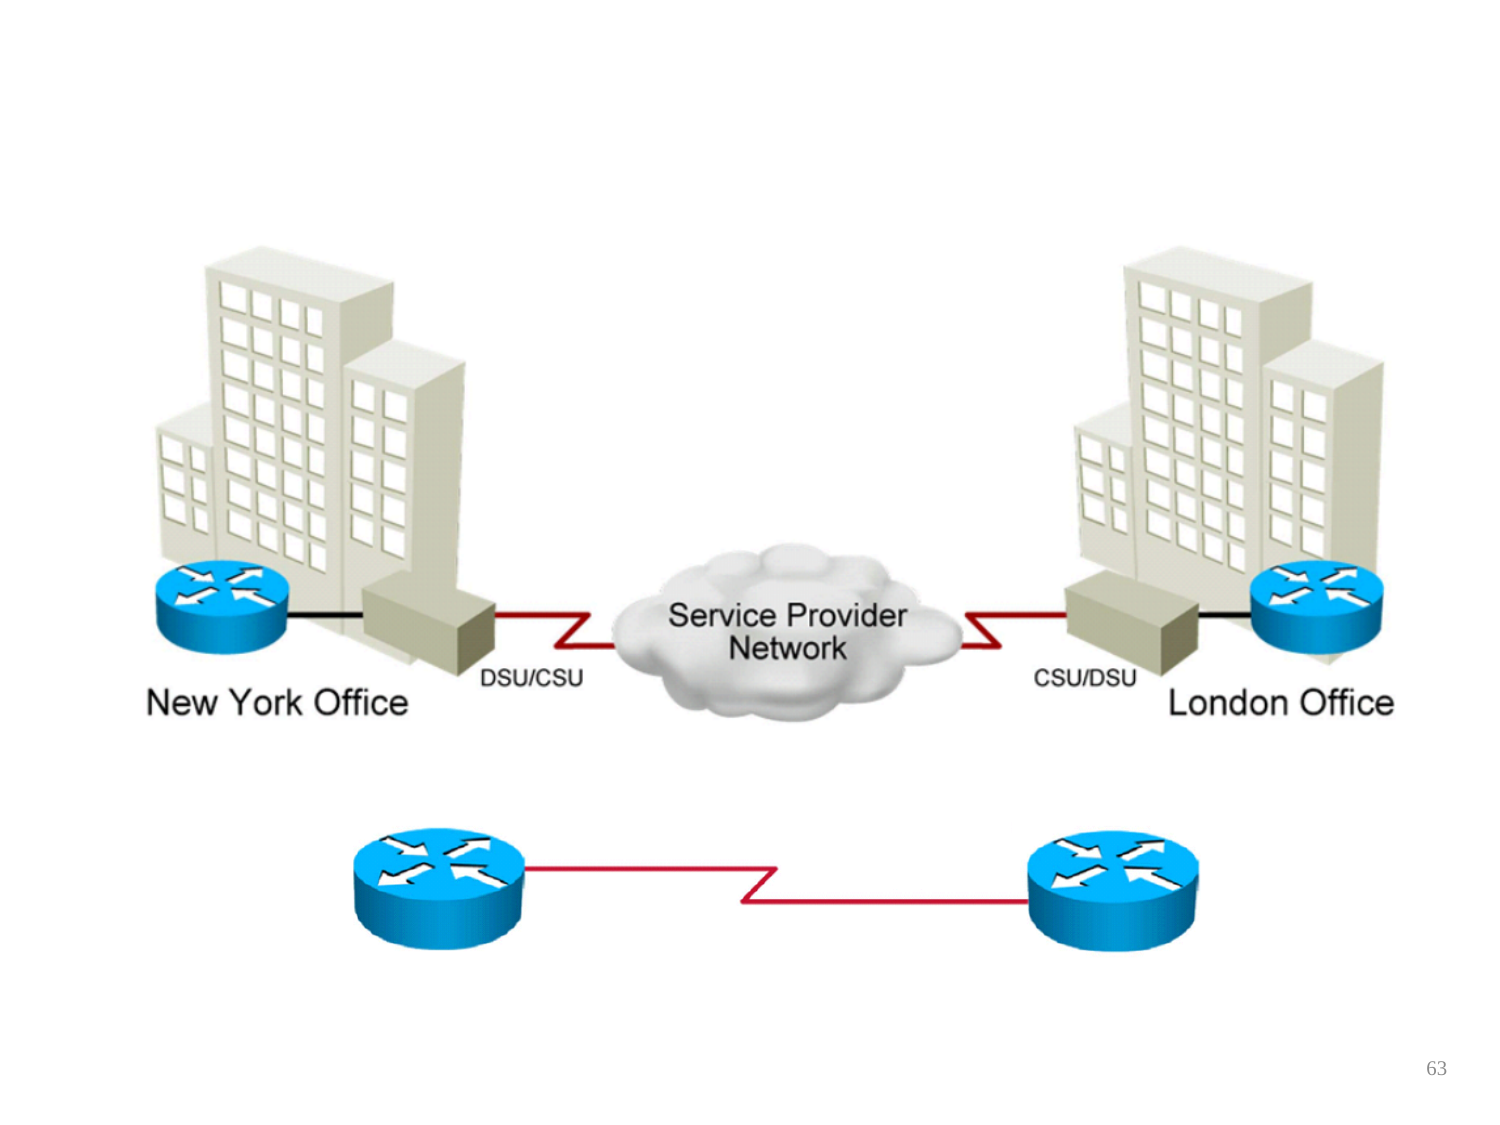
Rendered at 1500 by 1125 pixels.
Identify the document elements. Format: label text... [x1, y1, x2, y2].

picture [122, 214, 1422, 739]
slide_number 63 [1124, 1037, 1463, 1097]
picture [336, 818, 1208, 958]
